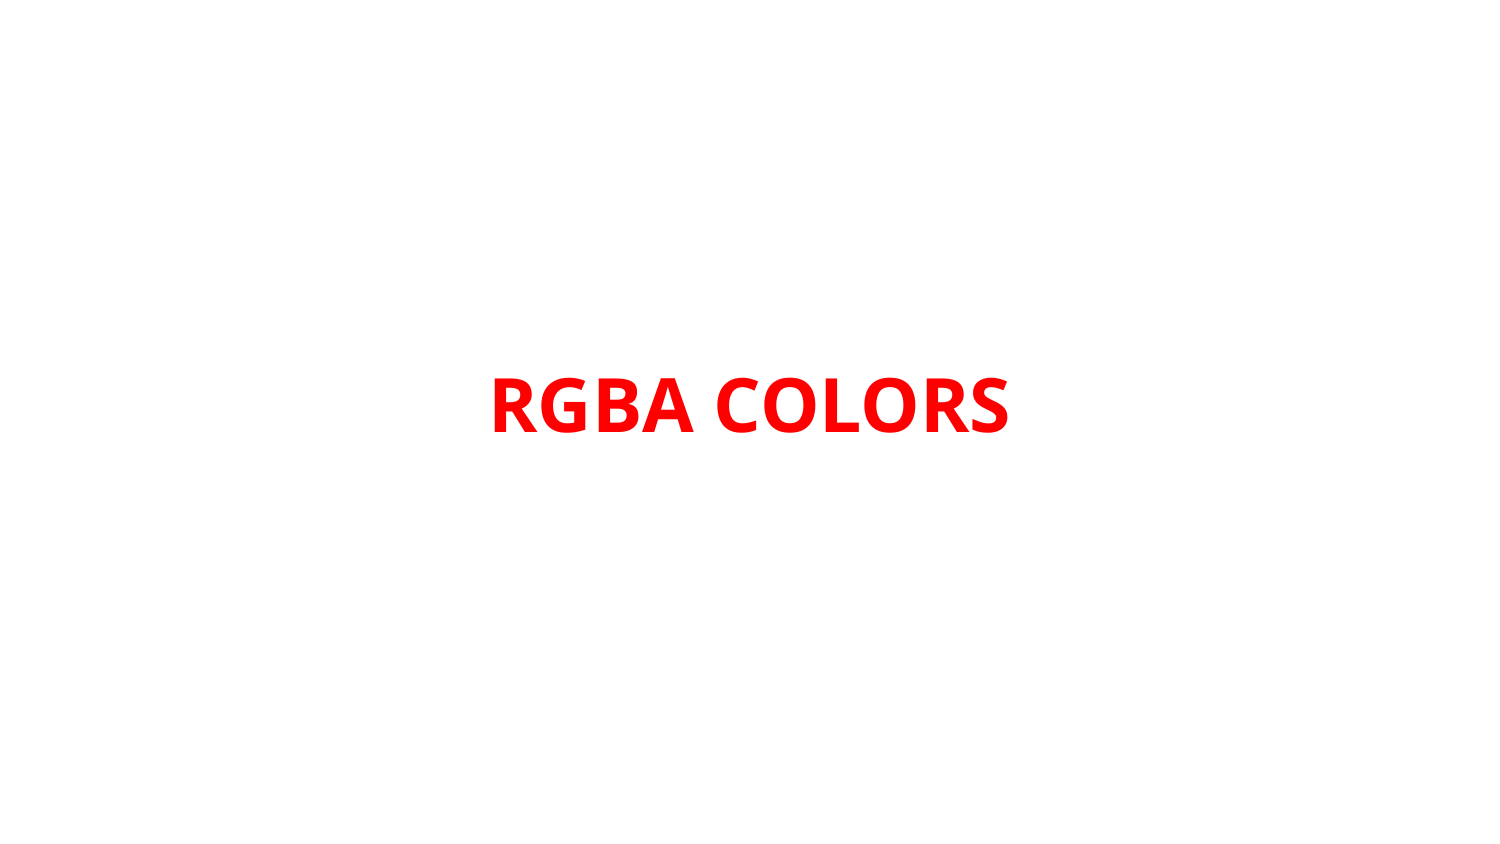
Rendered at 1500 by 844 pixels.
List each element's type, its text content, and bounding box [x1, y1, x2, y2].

title RGBA COLORS [51, 297, 1449, 586]
